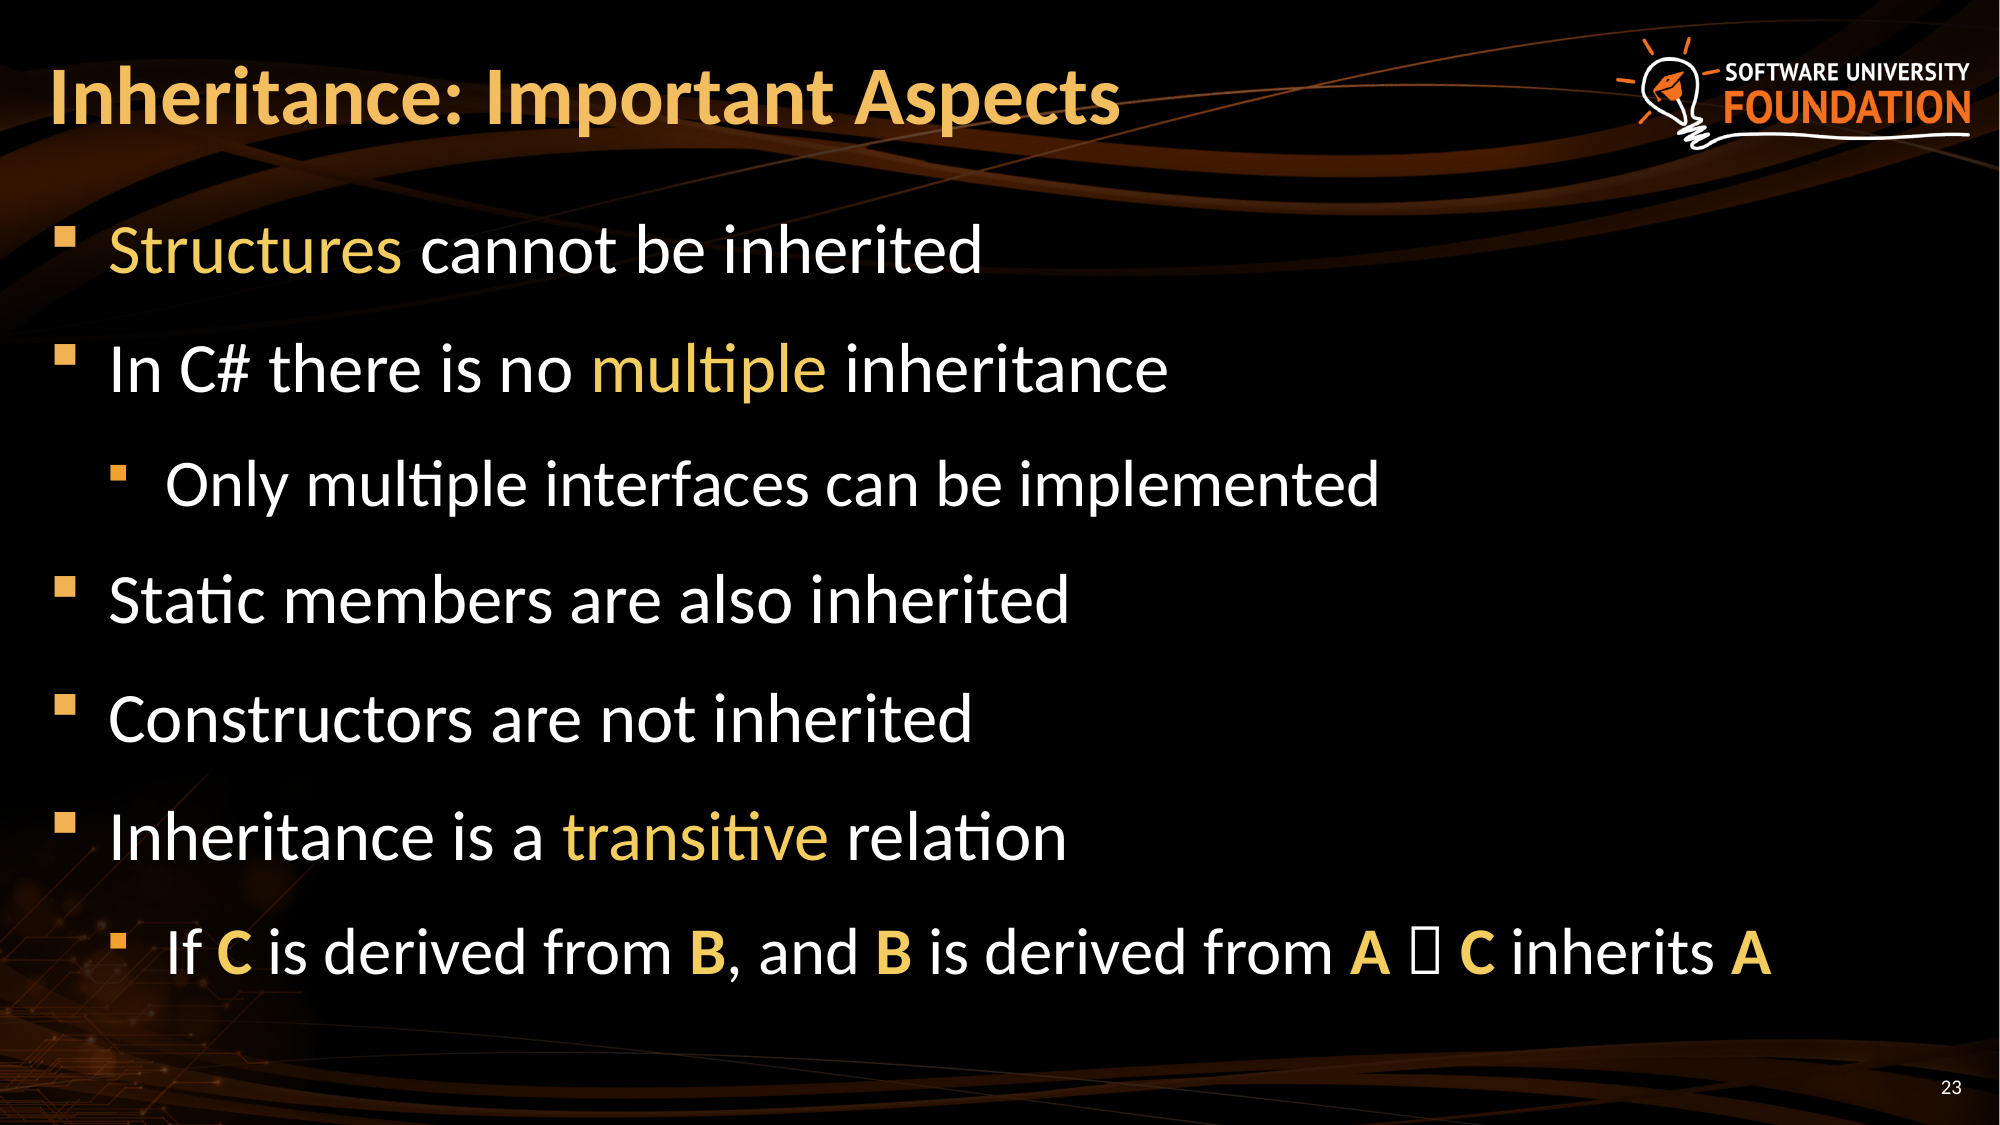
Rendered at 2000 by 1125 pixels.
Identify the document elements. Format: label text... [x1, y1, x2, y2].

title Inheritance: Important Aspects [30, 6, 1602, 189]
picture [0, 0, 2000, 1125]
list Structures cannot be inherited In C# there is no multiple inheritance Only multiple interfaces can be implemented Static members are also inherited Constructors are not inherited Inheritance is a transitive relation If C is derived from B, and B is derived from A  C inherits A [31, 188, 1968, 1103]
